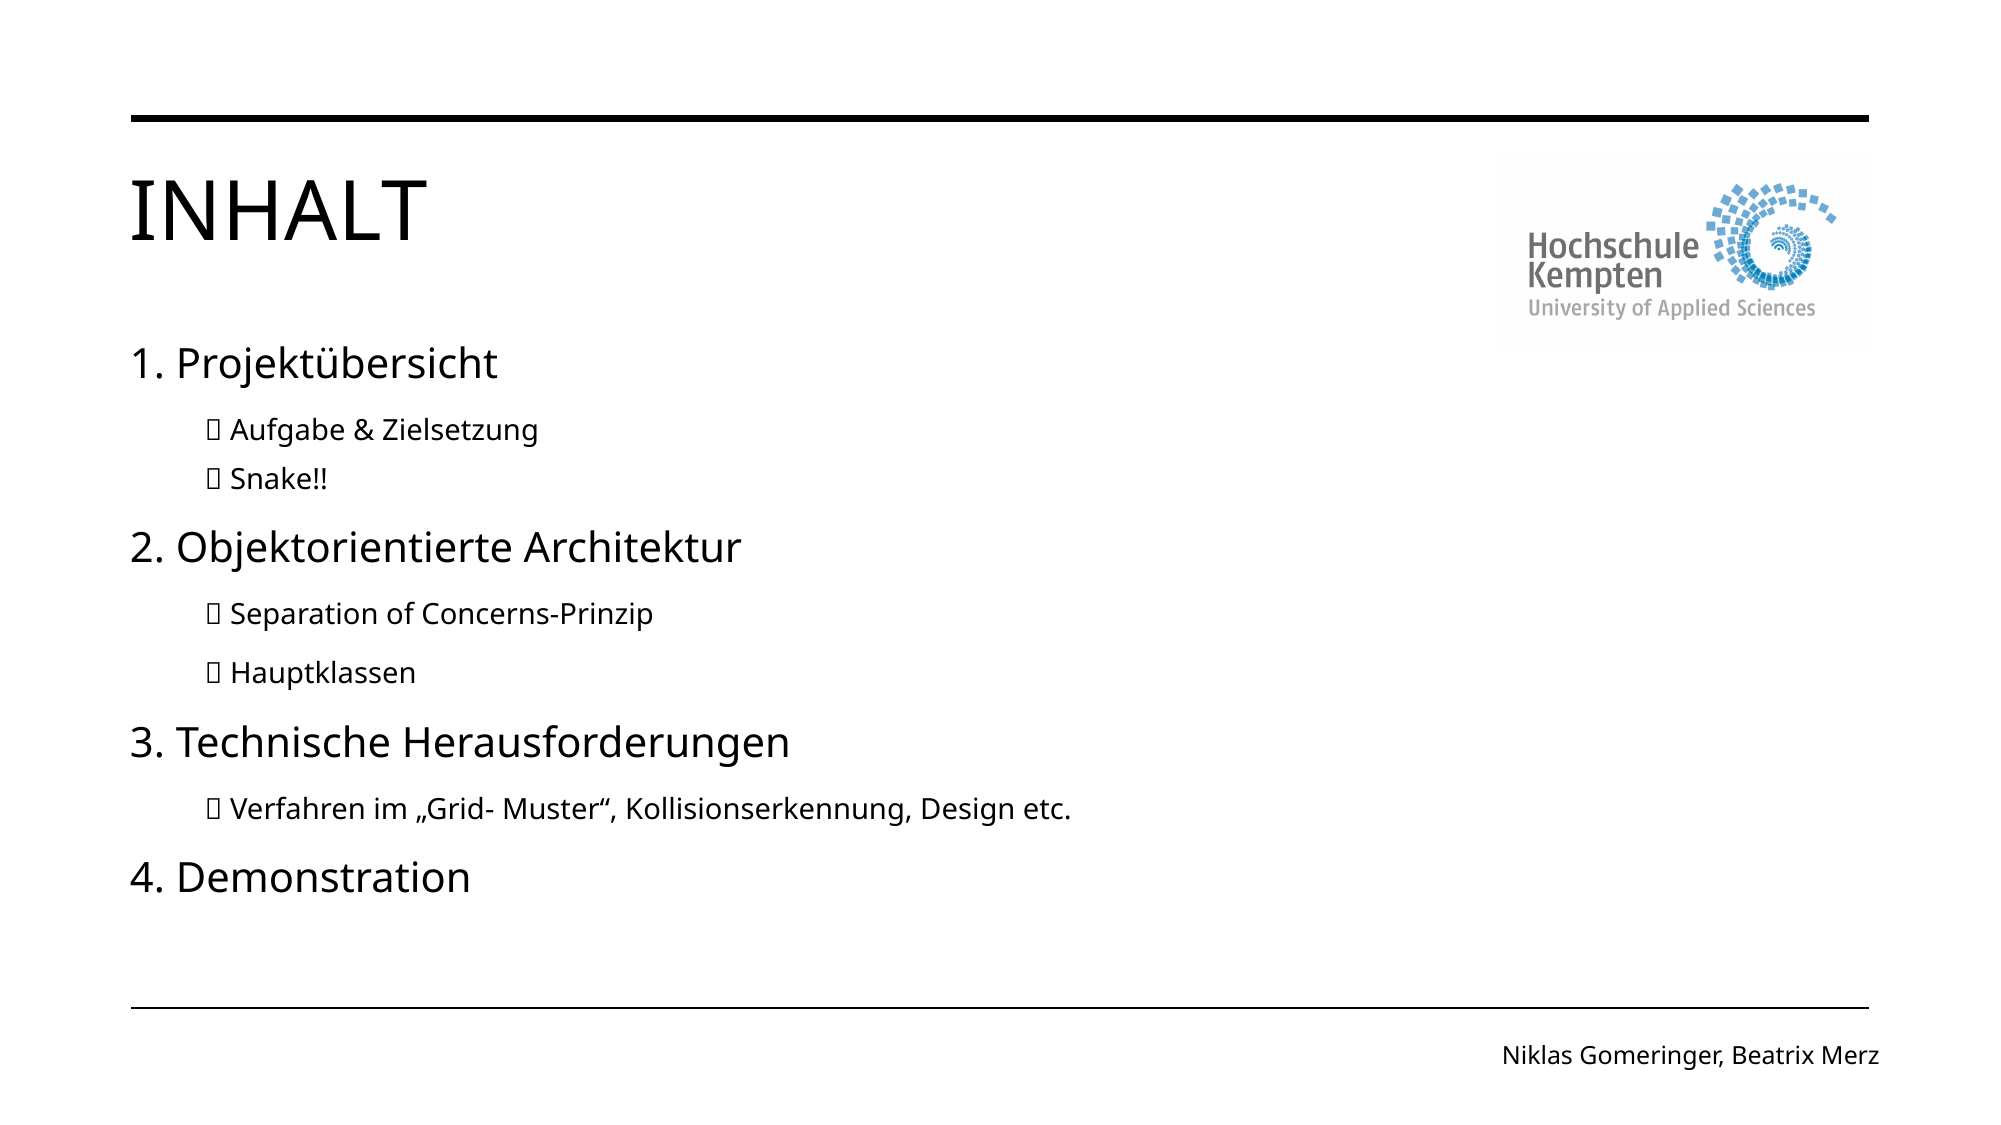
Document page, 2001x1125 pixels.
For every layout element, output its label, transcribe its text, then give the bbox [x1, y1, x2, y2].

text_box Niklas Gomeringer, Beatrix Merz [1487, 1032, 1896, 1078]
picture [1497, 149, 1869, 351]
list 1. Projektübersicht  Aufgabe & Zielsetzung  Snake!! 2. Objektorientierte Architektur  Separation of Concerns-Prinzip  Hauptklassen 3. Technische Herausforderungen  Verfahren im „Grid- Muster“, Kollisionserkennung, Design etc. 4. Demonstration [114, 324, 1869, 938]
title Inhalt [114, 149, 1497, 324]
